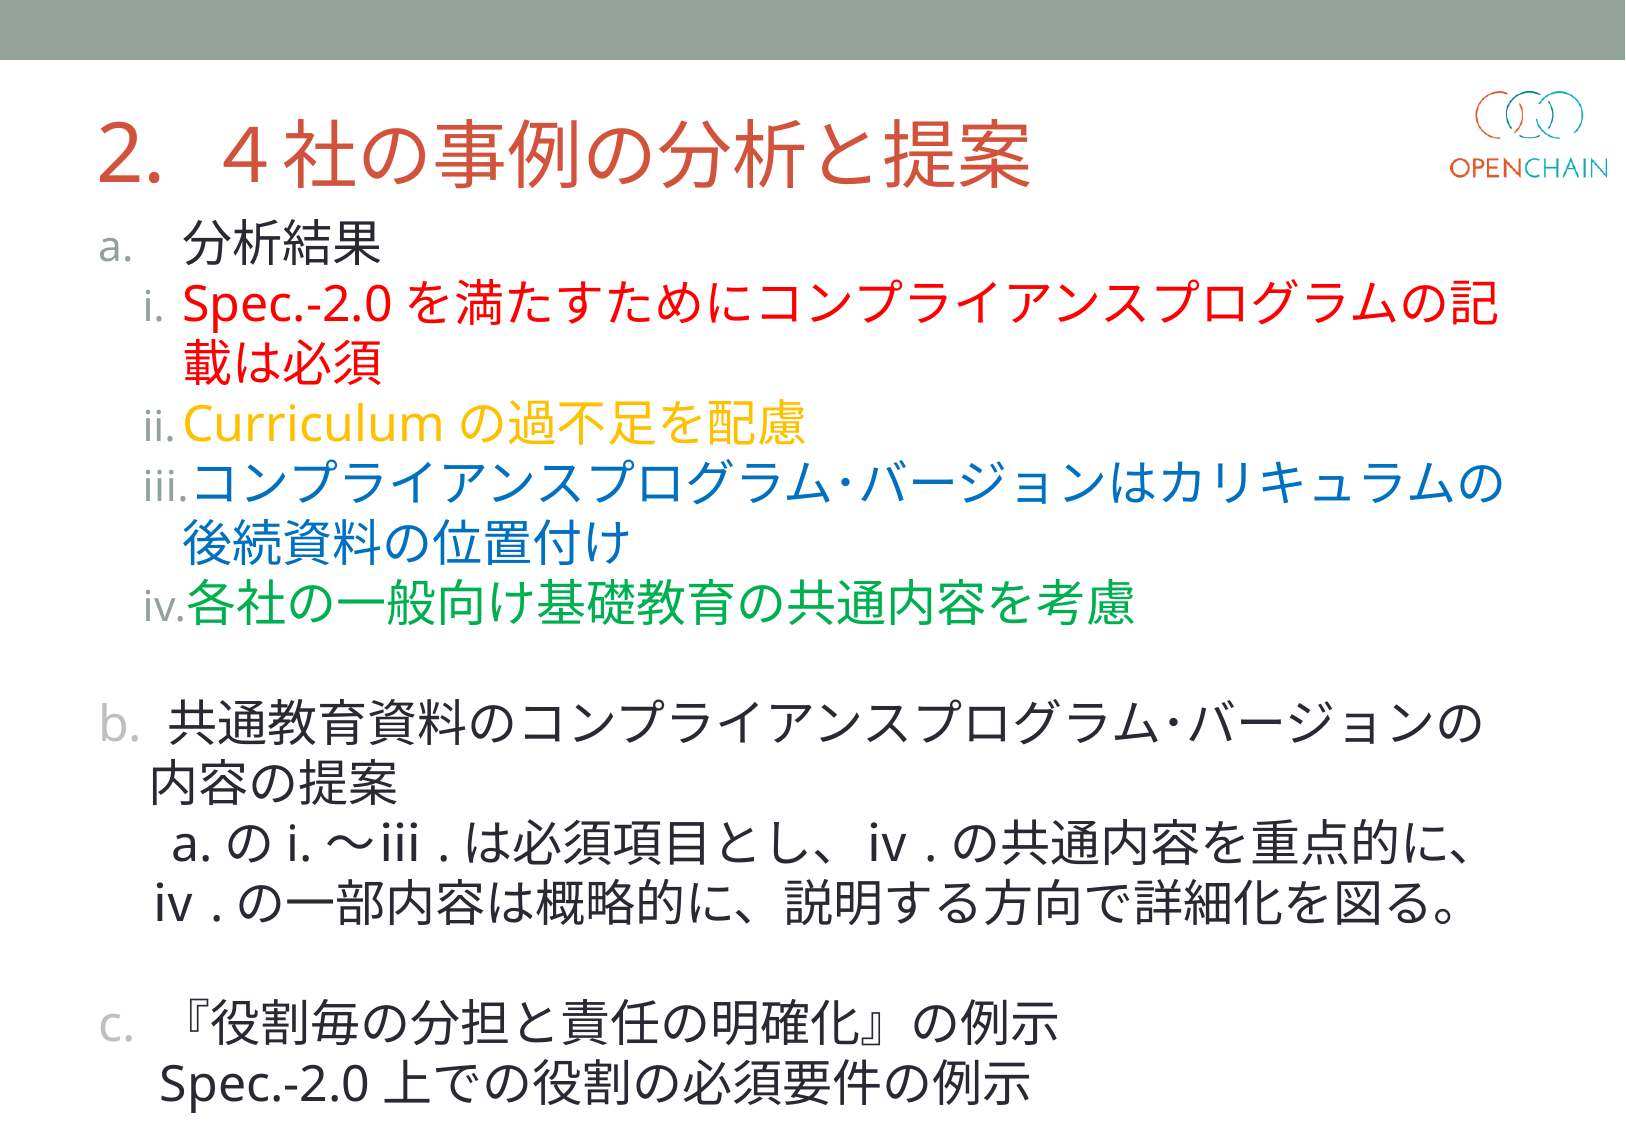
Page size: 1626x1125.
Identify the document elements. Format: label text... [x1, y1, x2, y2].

picture [1544, 91, 1607, 178]
title 2. ４社の事例の分析と提案 [81, 43, 1544, 354]
list 分析結果 Spec.-2.0を満たすためにコンプライアンスプログラムの記載は必須 Curriculumの過不足を配慮 コンプライアンスプログラム･バージョンはカリキュラムの後続資料の位置付け 各社の一般向け基礎教育の共通内容を考慮 b. 共通教育資料のコンプライアンスプログラム･バージョンの 内容の提案 a.のi.～ⅲ.は必須項目とし、ⅳ.の共通内容を重点的に、 ⅳ.の一部内容は概略的に、説明する方向で詳細化を図る。 c. 『役割毎の分担と責任の明確化』の例示 Spec.-2.0上での役割の必須要件の例示 [83, 203, 1542, 1125]
